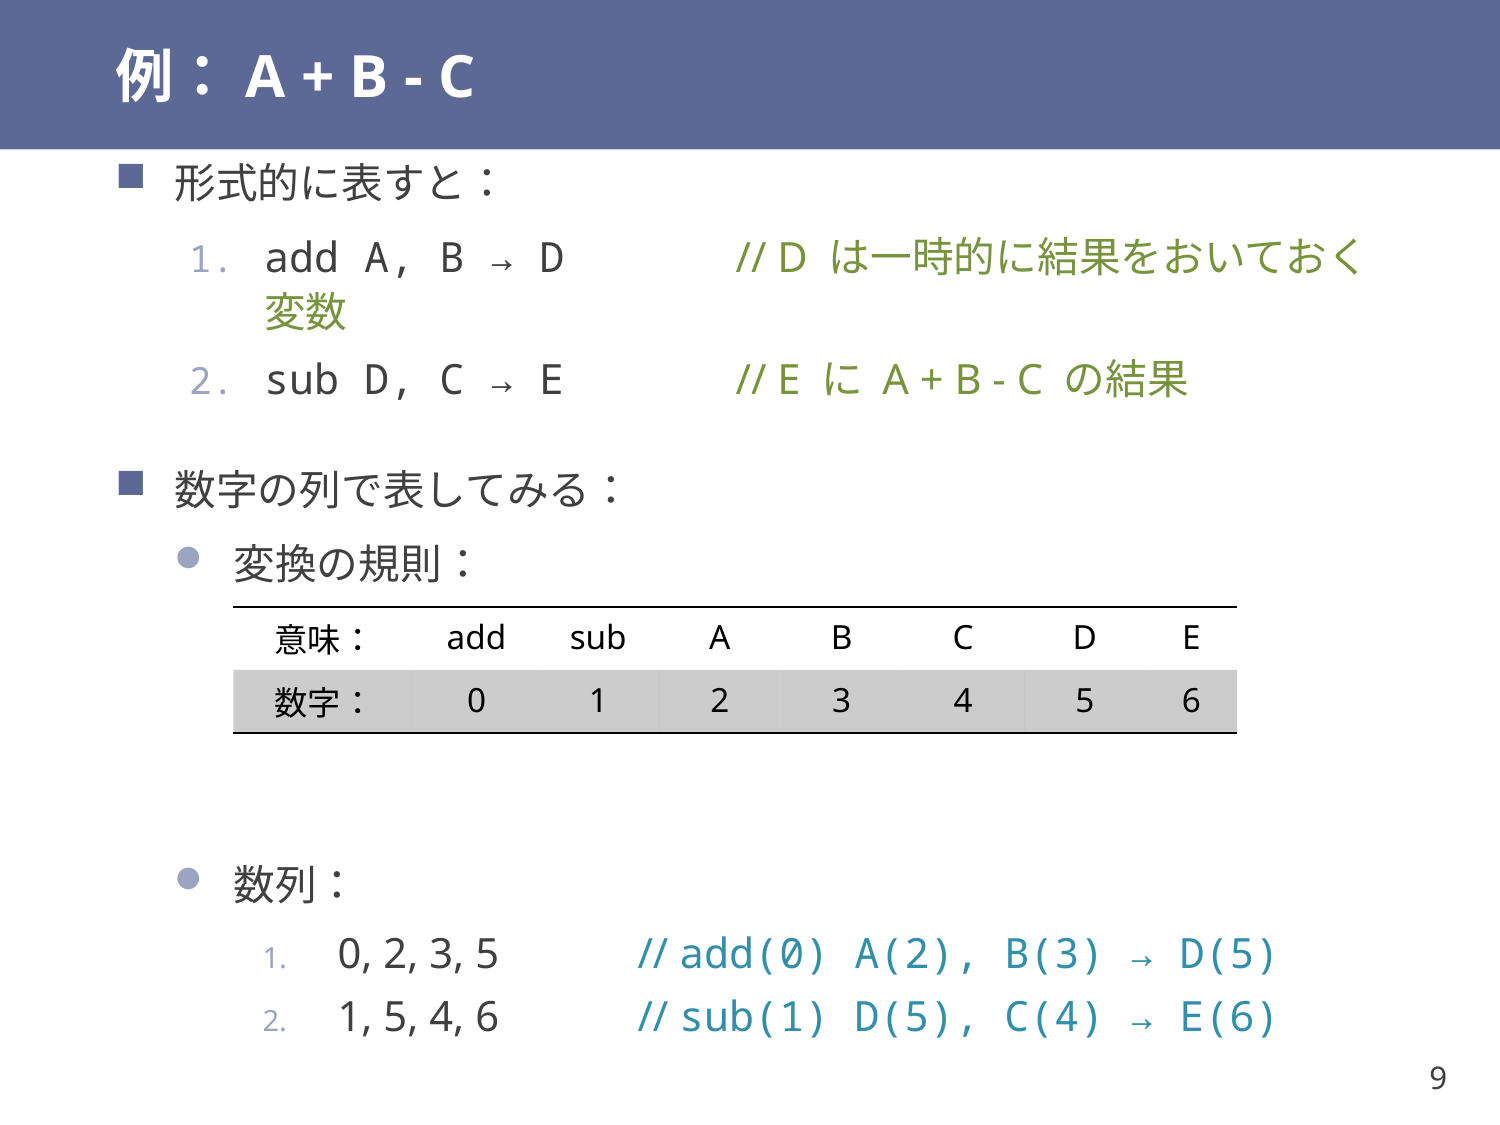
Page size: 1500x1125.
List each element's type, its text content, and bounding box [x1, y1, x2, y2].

table_header 意味： [233, 608, 416, 670]
table_cell 6 [1146, 670, 1237, 732]
table_cell 5 [1024, 670, 1146, 732]
table_cell 1 [537, 670, 659, 732]
table_header B [781, 608, 902, 670]
table_cell 0 [416, 670, 537, 732]
table_cell 2 [659, 670, 781, 732]
list 形式的に表すと： add A, B → D // D は一時的に結果をおいておく変数 sub D, C → E // E に A + B - C の結果 数字の列で表してみる： 変換の規則： 数列： 0, 2, 3, 5 // add(0) A(2), B(3) → D(5) 1, 5, 4, 6 // sub(1) D(5), C(4) → E(6) [100, 193, 1389, 999]
table_header E [1146, 608, 1237, 670]
table_cell 3 [781, 670, 902, 732]
title 例：A + B - C [100, 0, 1500, 150]
table_header C [902, 608, 1024, 670]
table_cell 数字： [233, 670, 416, 732]
table_header D [1024, 608, 1146, 670]
table_header add [416, 608, 537, 670]
table_header A [659, 608, 781, 670]
table_cell 4 [902, 670, 1024, 732]
table_header sub [537, 608, 659, 670]
